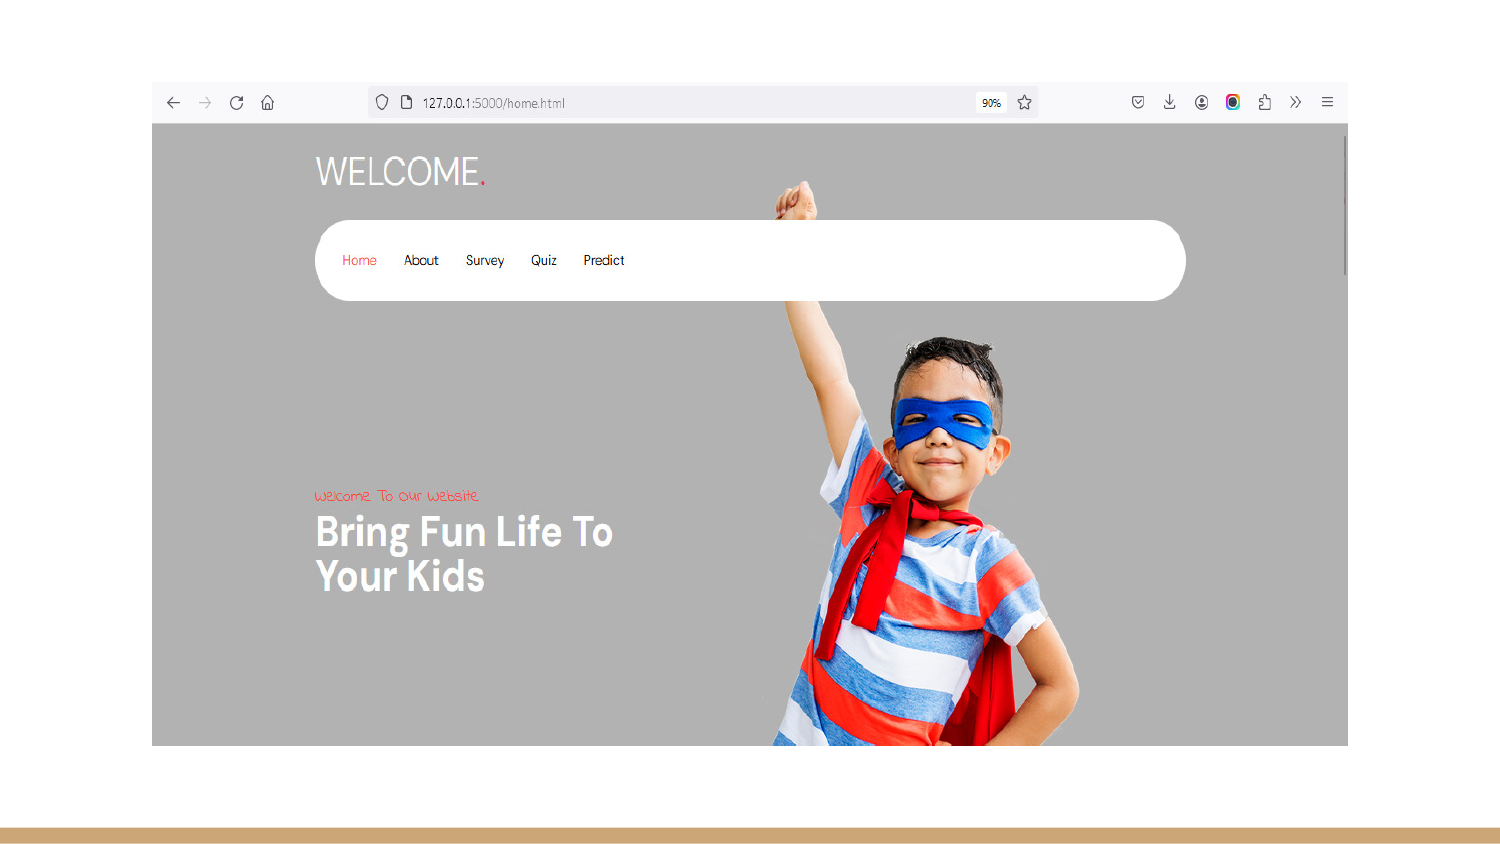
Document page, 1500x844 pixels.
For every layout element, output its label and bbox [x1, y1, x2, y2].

picture [151, 82, 1348, 746]
